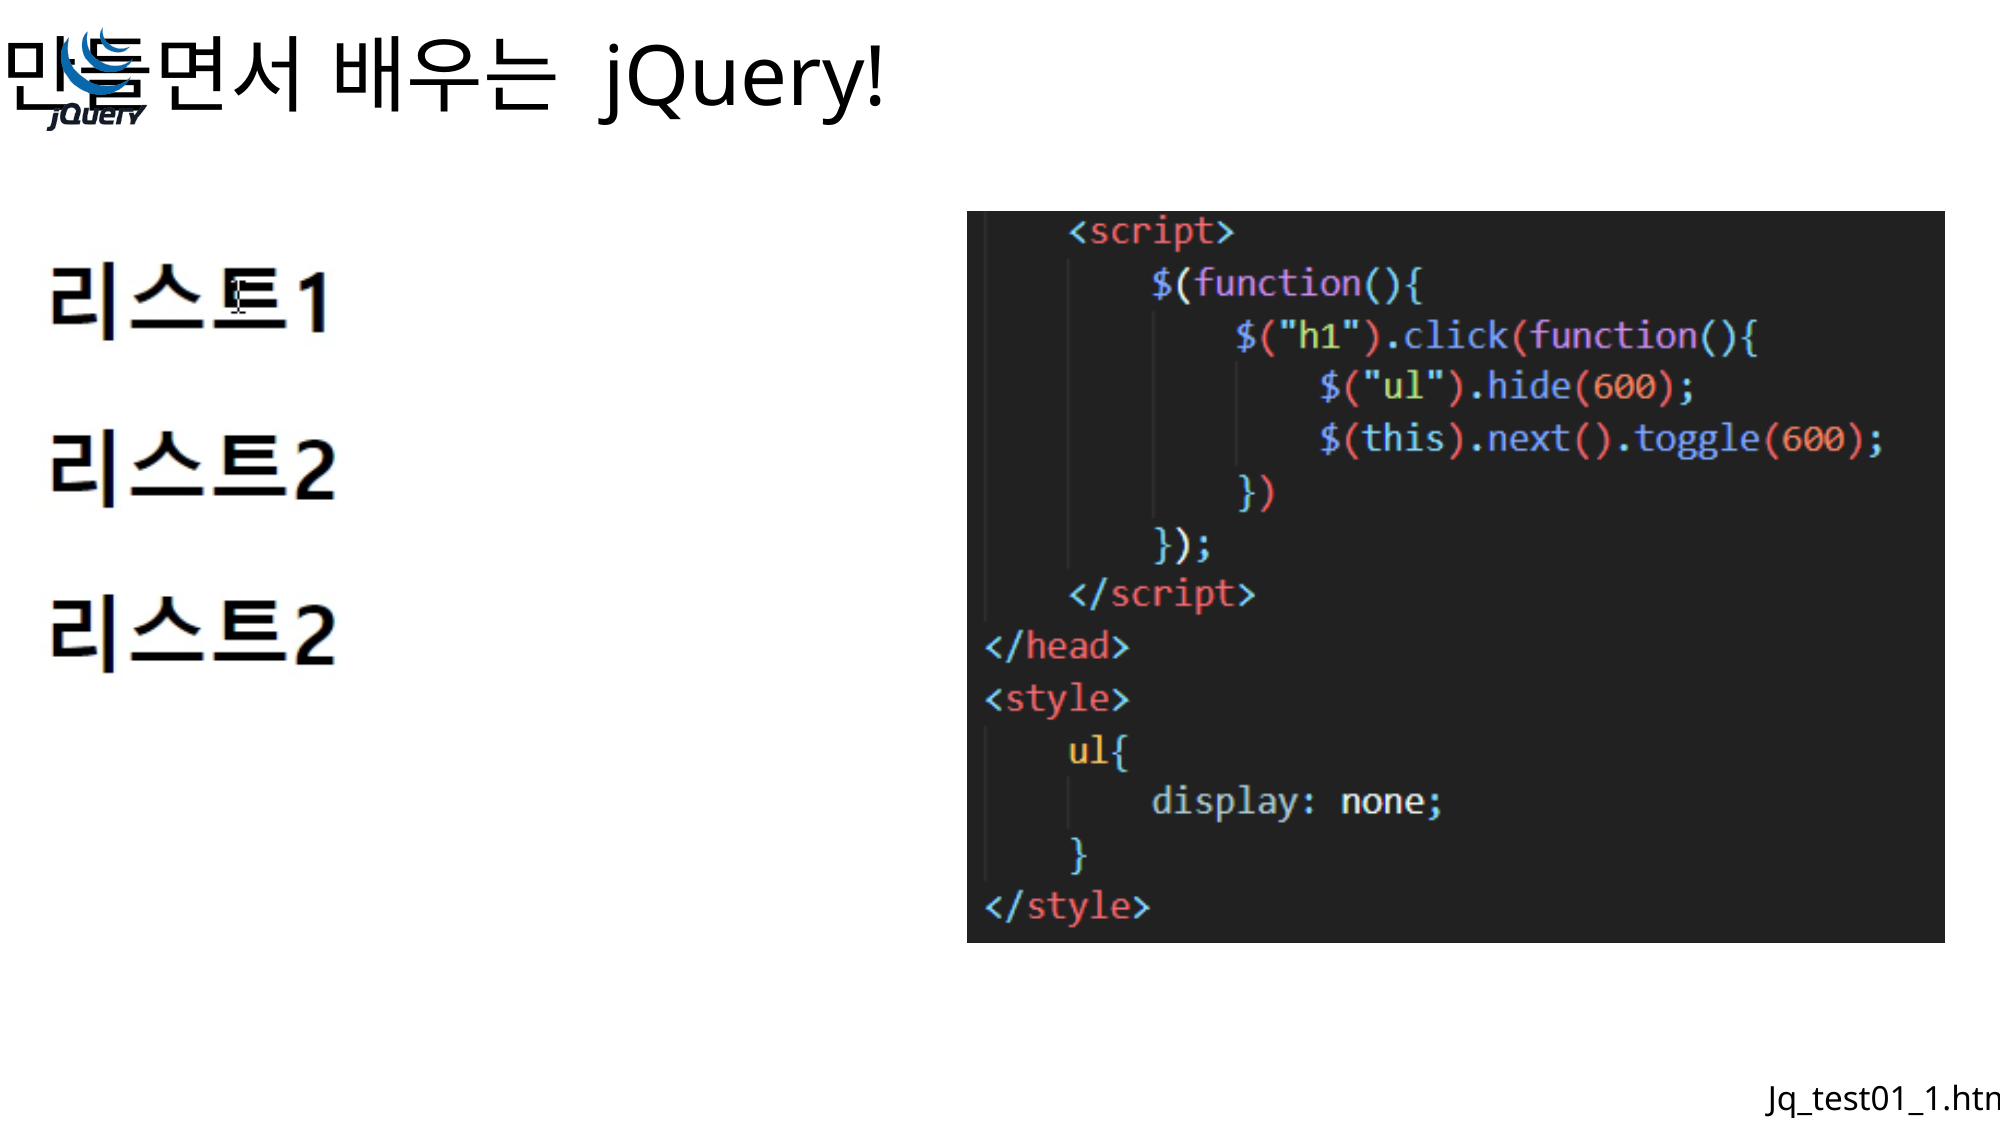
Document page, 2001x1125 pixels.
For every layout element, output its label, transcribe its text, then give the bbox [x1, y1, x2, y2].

picture [967, 211, 1945, 943]
text_box 만들면서 배우는 jQuery! [0, 14, 903, 130]
text_box Jq_test01_1.html [1753, 1069, 2000, 1125]
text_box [22, 214, 834, 914]
picture [44, 27, 149, 131]
